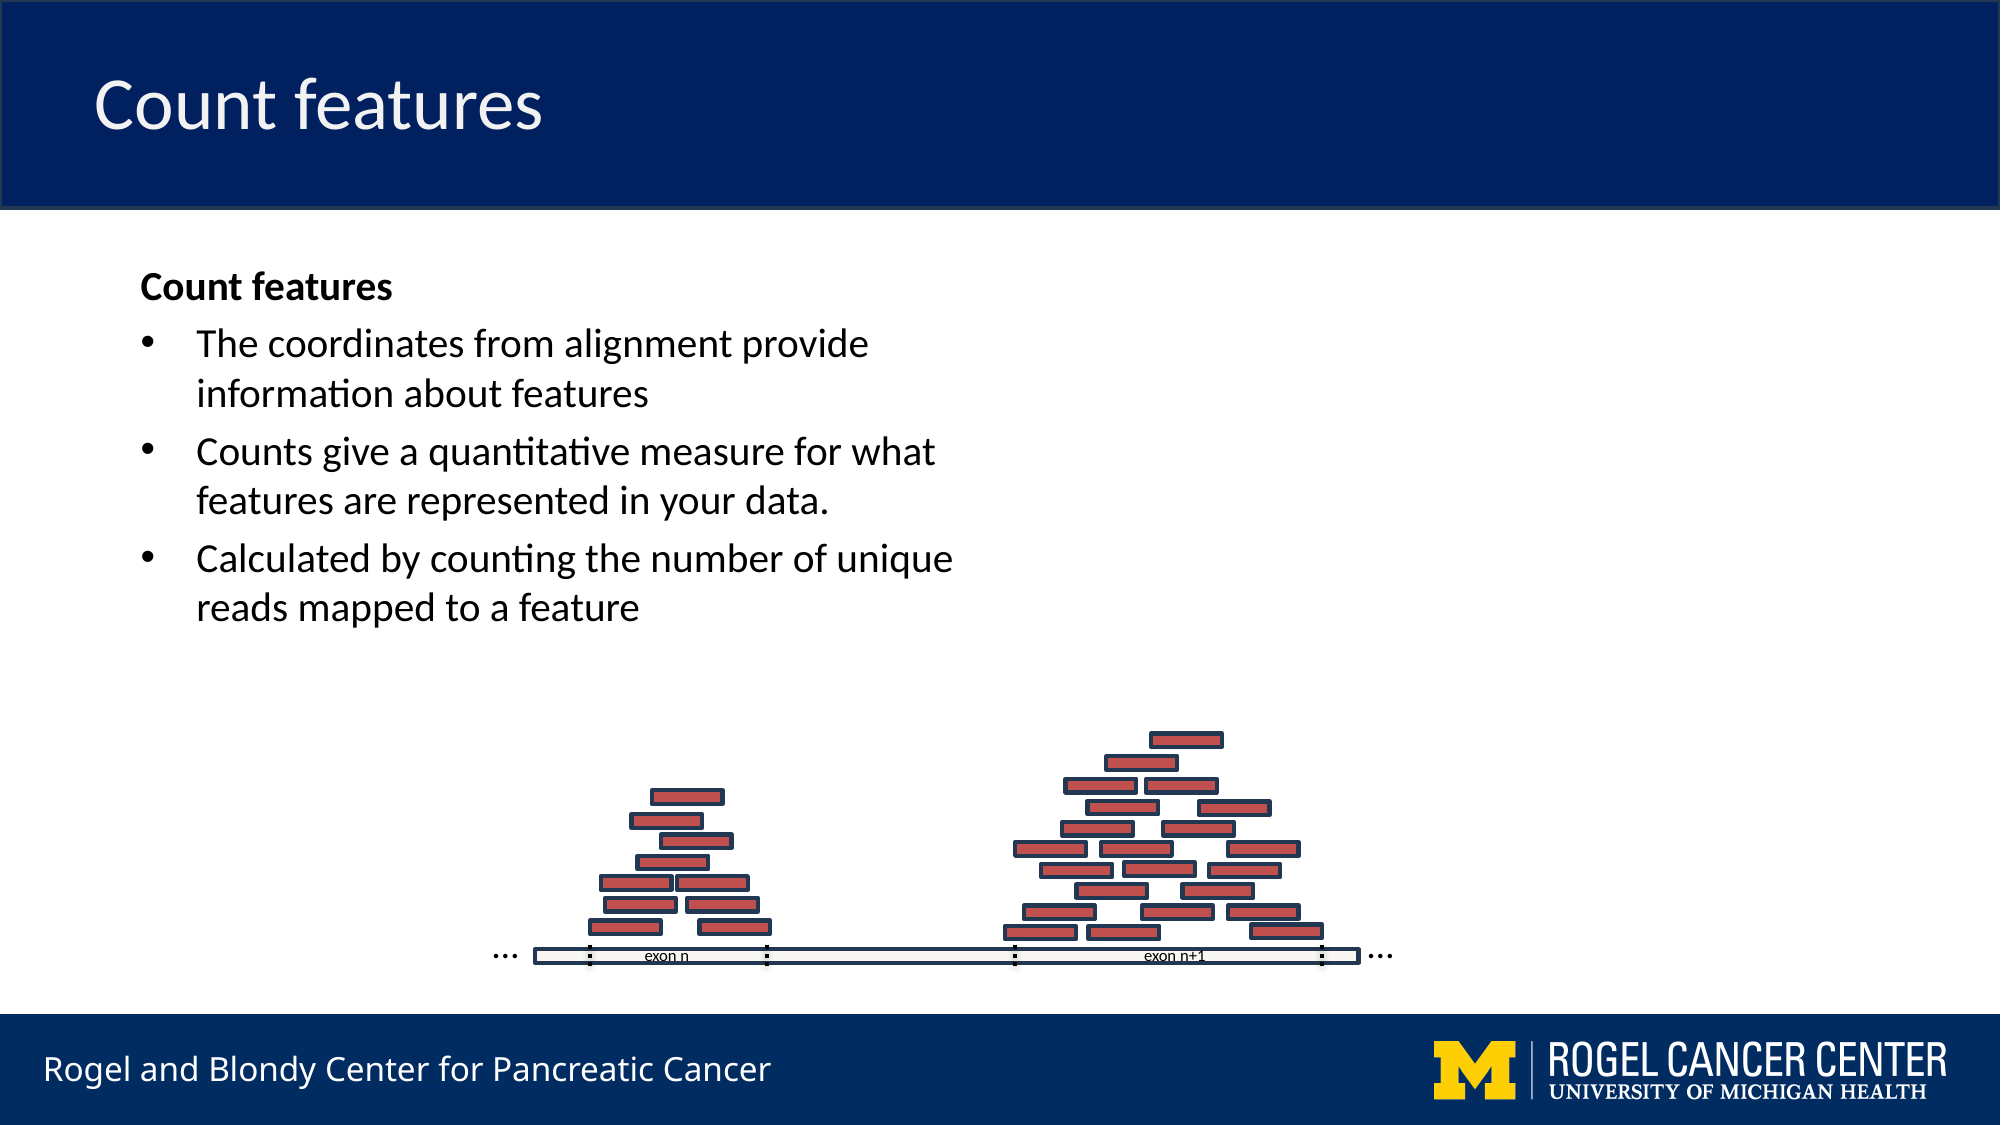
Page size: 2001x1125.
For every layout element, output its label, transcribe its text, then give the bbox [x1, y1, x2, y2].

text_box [474, 913, 1412, 975]
title Count features [80, 47, 1240, 151]
text_box [1099, 840, 1174, 858]
text_box [1207, 862, 1282, 879]
text_box [1022, 903, 1097, 911]
text_box [1104, 754, 1179, 772]
text_box [1149, 731, 1224, 749]
text_box [603, 896, 678, 911]
text_box [650, 788, 725, 806]
text_box [1039, 862, 1114, 879]
text_box [1122, 860, 1197, 878]
text_box [1085, 799, 1160, 816]
text_box [675, 874, 750, 892]
text_box [0, 0, 2000, 210]
text_box [1161, 820, 1236, 838]
text_box [1140, 903, 1215, 911]
text_box [635, 854, 710, 871]
text_box [1063, 777, 1138, 795]
picture [1434, 1040, 1947, 1100]
text_box [1060, 820, 1135, 838]
text_box [1180, 882, 1255, 900]
text_box [685, 896, 760, 911]
text_box [629, 812, 704, 830]
text_box [1226, 840, 1301, 858]
text_box [1144, 777, 1219, 795]
list Count features The coordinates from alignment provide information about features Counts give a quantitative measure for what features are represented in your data. Calculated by counting the number of unique reads mapped to a feature [125, 251, 988, 640]
text_box [1013, 840, 1088, 858]
text_box [659, 832, 734, 850]
text_box [1074, 882, 1149, 900]
text_box [599, 874, 674, 892]
text_box [1226, 903, 1301, 911]
text_box [1197, 799, 1272, 817]
